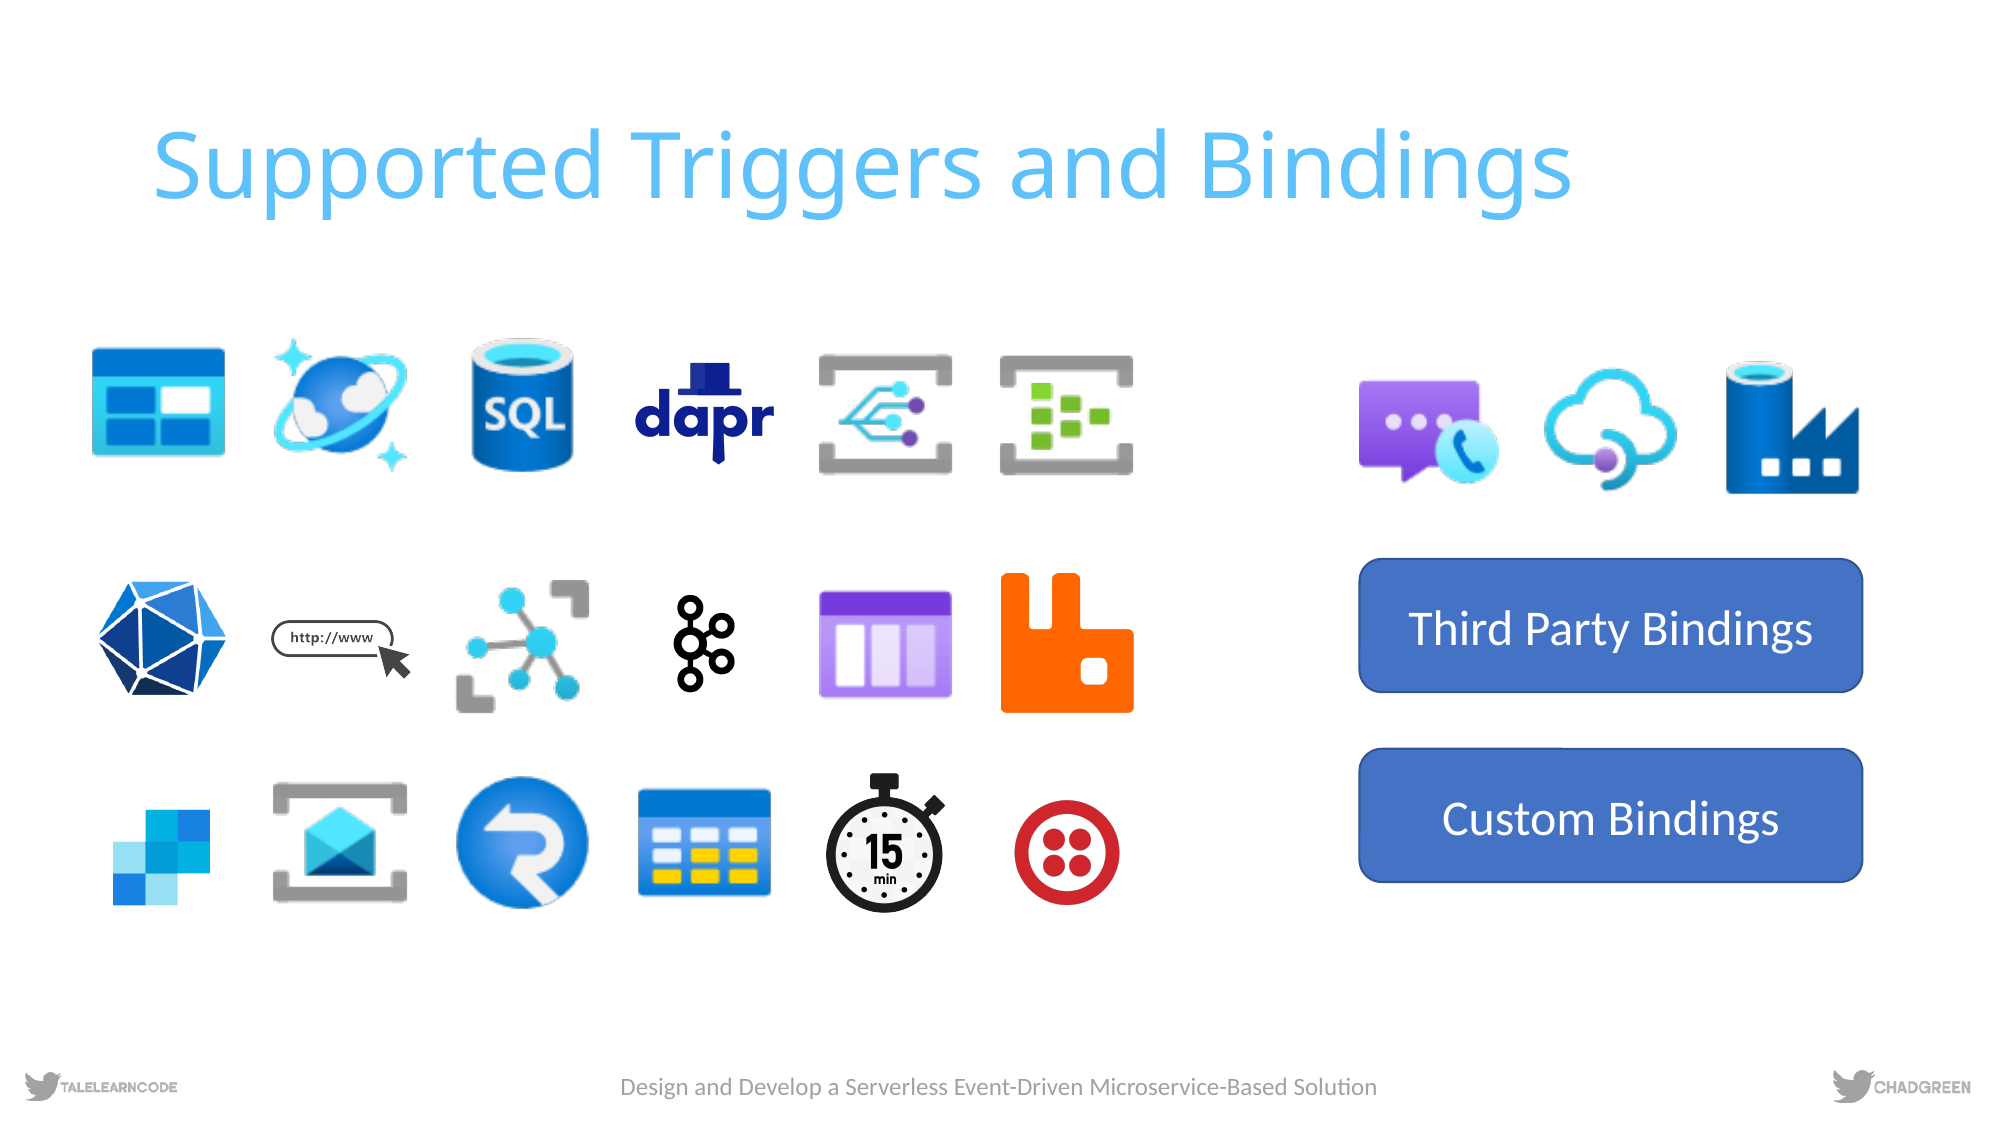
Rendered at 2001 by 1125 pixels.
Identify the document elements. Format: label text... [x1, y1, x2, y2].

picture [996, 345, 1137, 485]
picture [635, 362, 775, 465]
picture [826, 773, 945, 913]
picture [271, 620, 411, 679]
picture [271, 335, 411, 476]
picture [635, 773, 775, 913]
picture [91, 577, 232, 699]
picture [453, 577, 593, 718]
text_box Third Party Bindings [1358, 557, 1864, 694]
picture [453, 335, 593, 476]
picture [453, 773, 593, 913]
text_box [1359, 358, 1863, 503]
title Supported Triggers and Bindings [137, 59, 1863, 278]
picture [91, 792, 232, 924]
picture [996, 800, 1137, 906]
picture [270, 773, 411, 913]
picture [815, 575, 956, 715]
picture [89, 332, 229, 473]
picture [665, 583, 742, 704]
text_box Custom Bindings [1358, 747, 1864, 884]
picture [996, 573, 1137, 713]
picture [815, 345, 956, 485]
